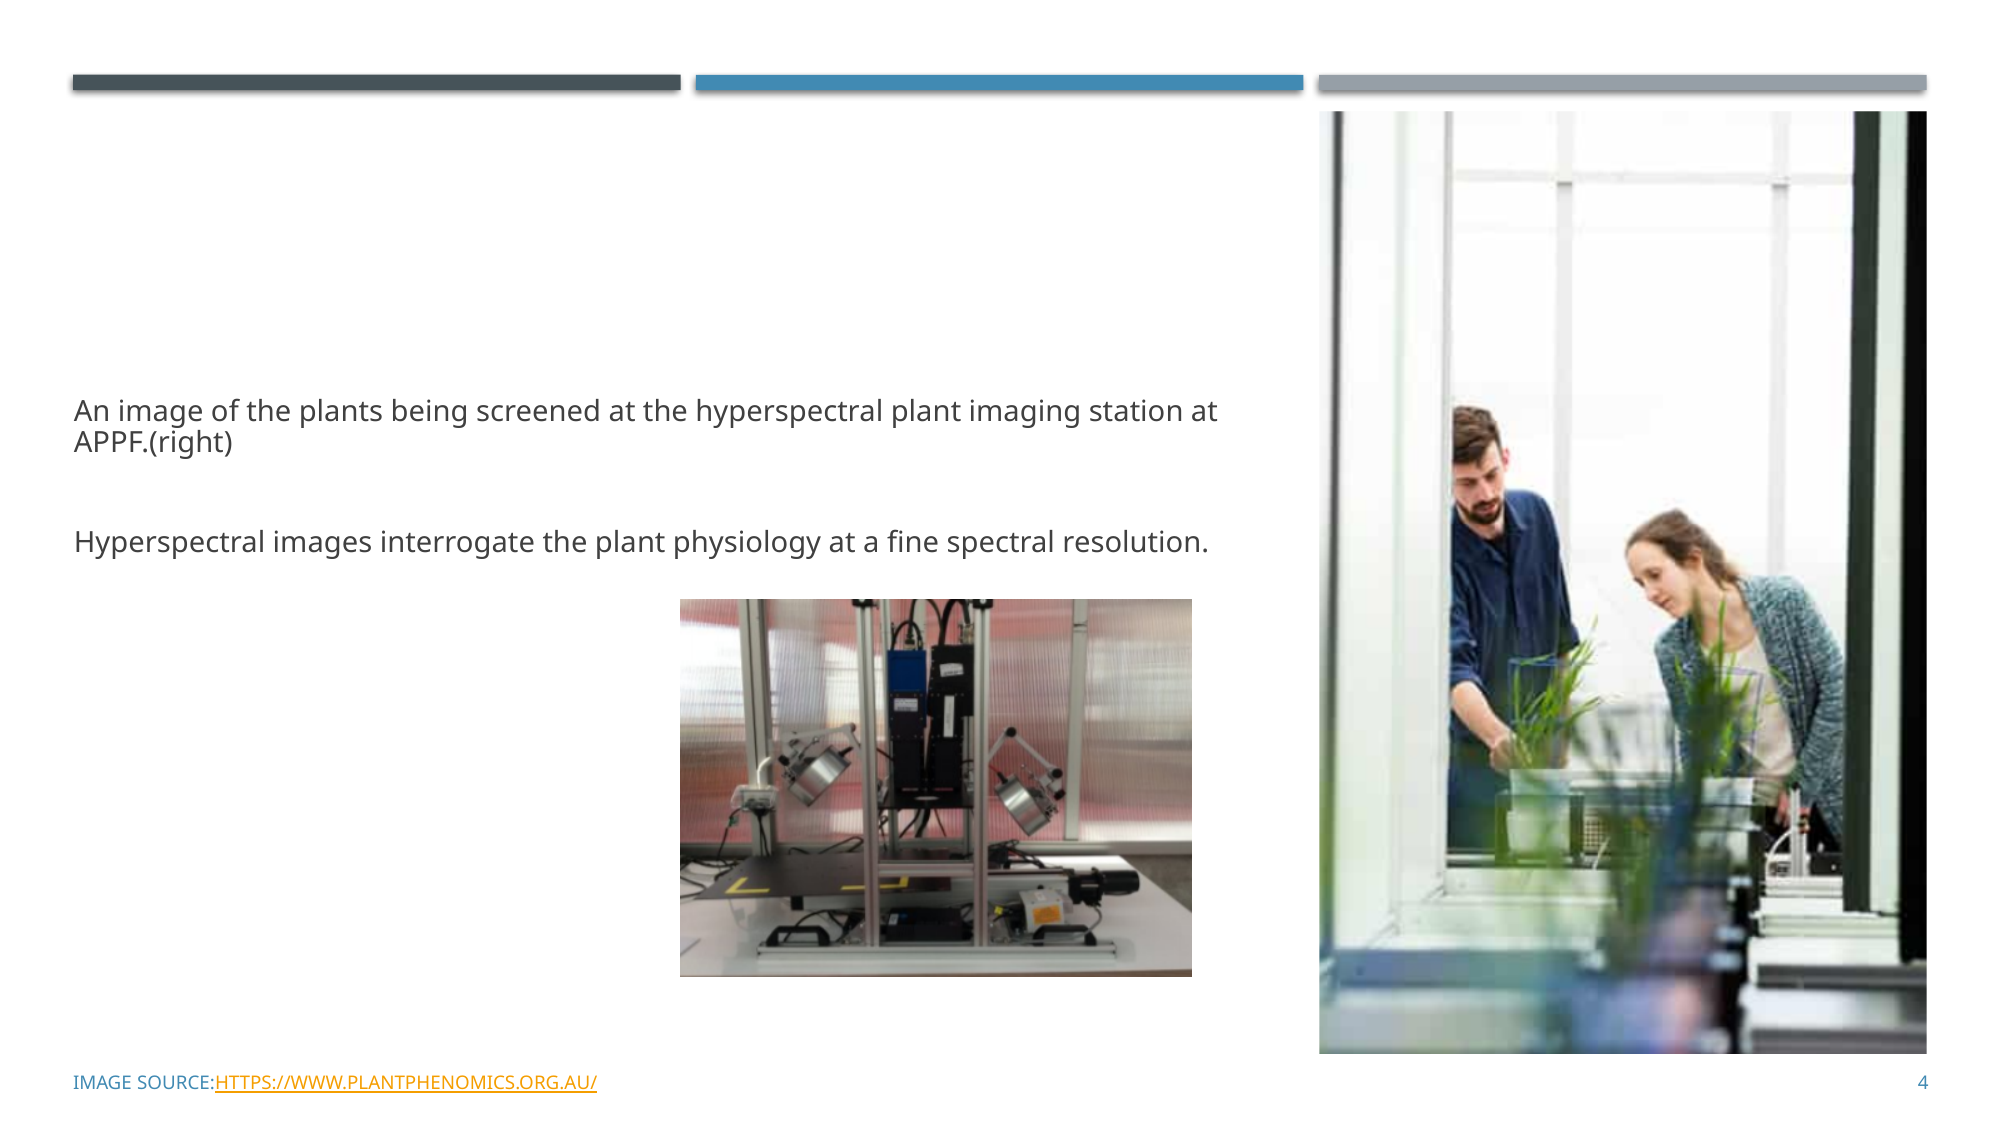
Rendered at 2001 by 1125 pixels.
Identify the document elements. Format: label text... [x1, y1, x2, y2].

picture [1318, 110, 1928, 1055]
picture [680, 599, 1193, 977]
list An image of the plants being screened at the hyperspectral plant imaging station at APPF.(right) Hyperspectral images interrogate the plant physiology at a fine spectral resolution. [58, 337, 1303, 963]
slide_number 4 [1770, 1053, 1944, 1114]
footer Image Source:https://www.plantphenomics.org.au/ [58, 1053, 1177, 1114]
